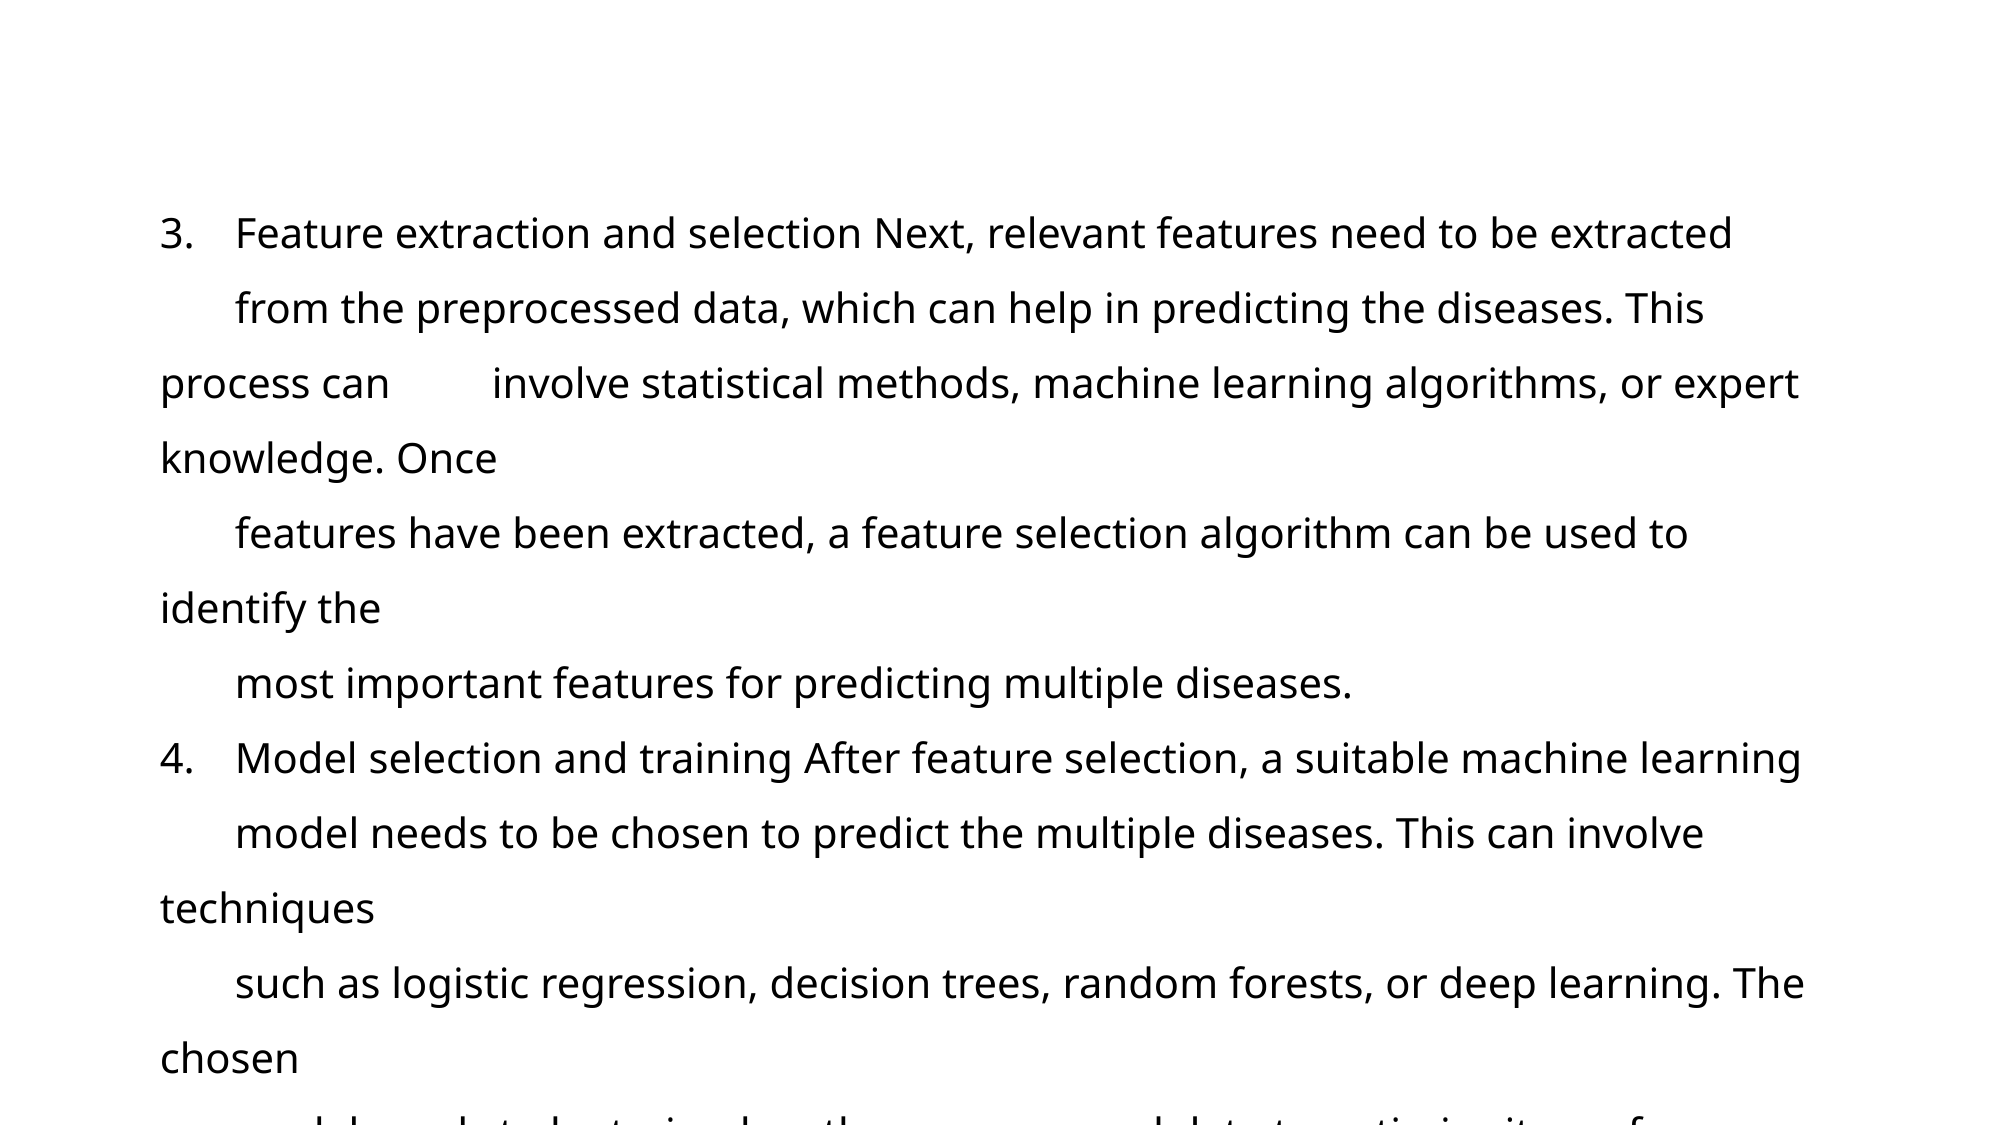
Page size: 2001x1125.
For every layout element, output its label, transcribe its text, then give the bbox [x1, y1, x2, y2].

text_box Feature extraction and selection Next, relevant features need to be extracted from the preprocessed data, which can help in predicting the diseases. This process can involve statistical methods, machine learning algorithms, or expert knowledge. Once features have been extracted, a feature selection algorithm can be used to identify the most important features for predicting multiple diseases. Model selection and training After feature selection, a suitable machine learning model needs to be chosen to predict the multiple diseases. This can involve techniques such as logistic regression, decision trees, random forests, or deep learning. The chosen model needs to be trained on the preprocessed data to optimize its performance. [145, 174, 1855, 1125]
